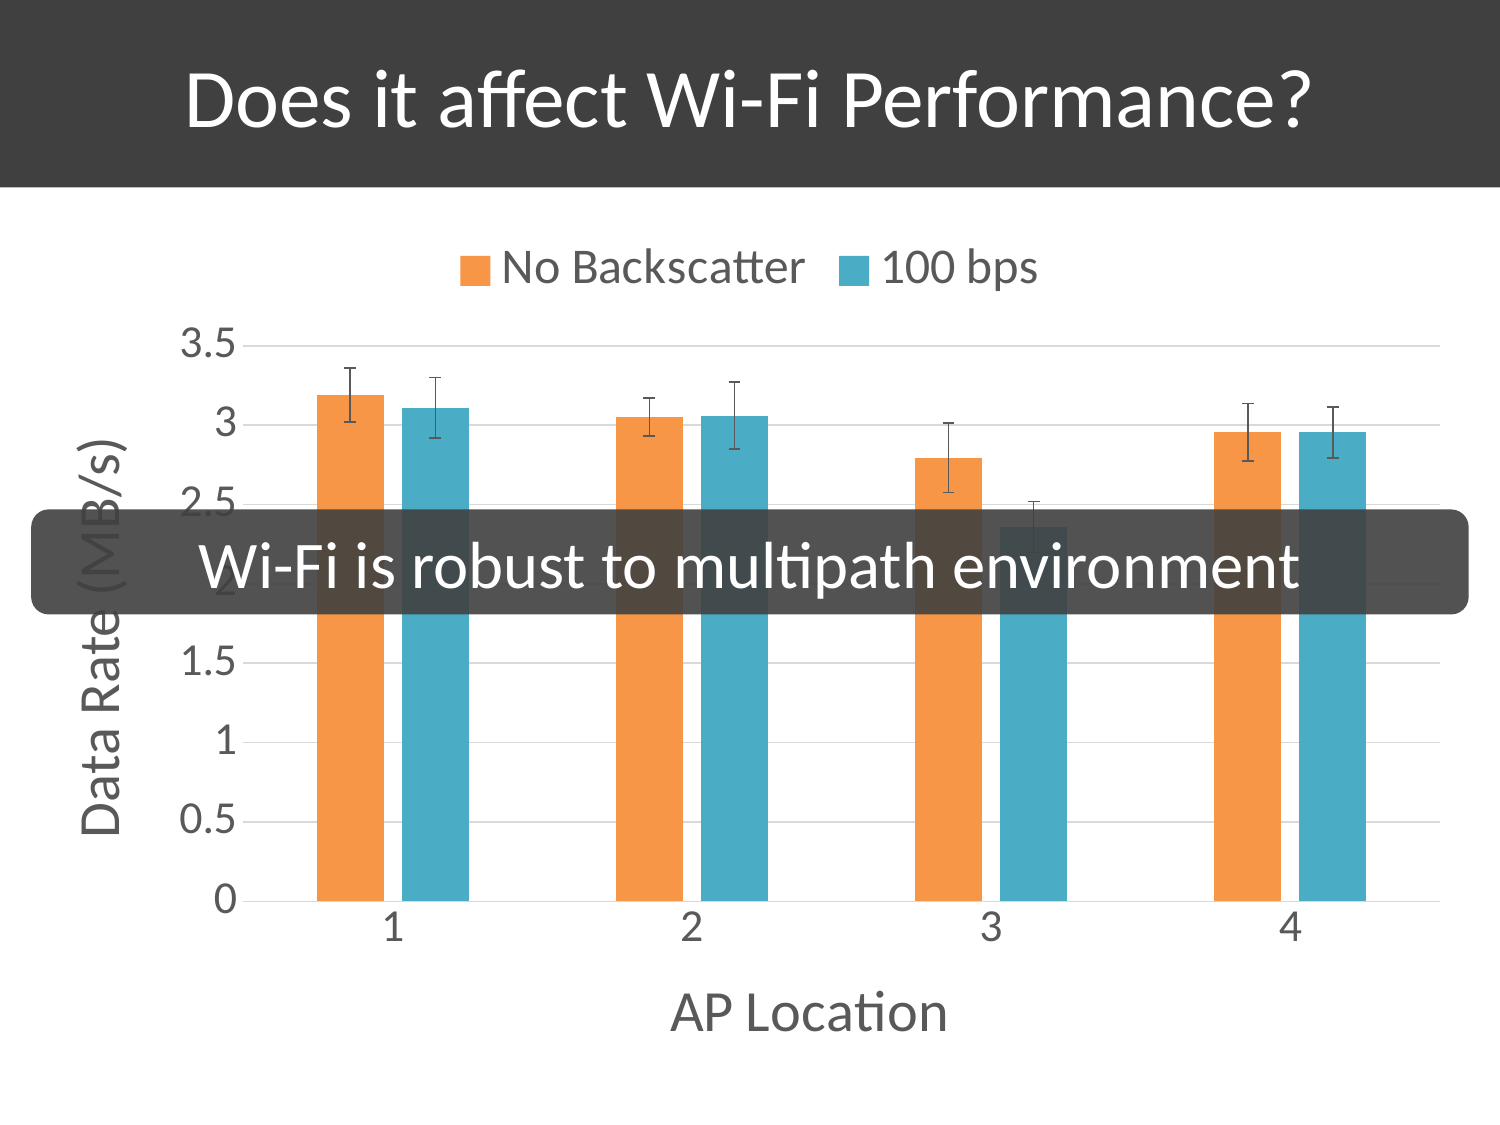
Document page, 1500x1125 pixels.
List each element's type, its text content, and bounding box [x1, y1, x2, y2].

chart [30, 224, 1469, 1088]
title Does it affect Wi-Fi Performance? [0, 0, 1500, 188]
